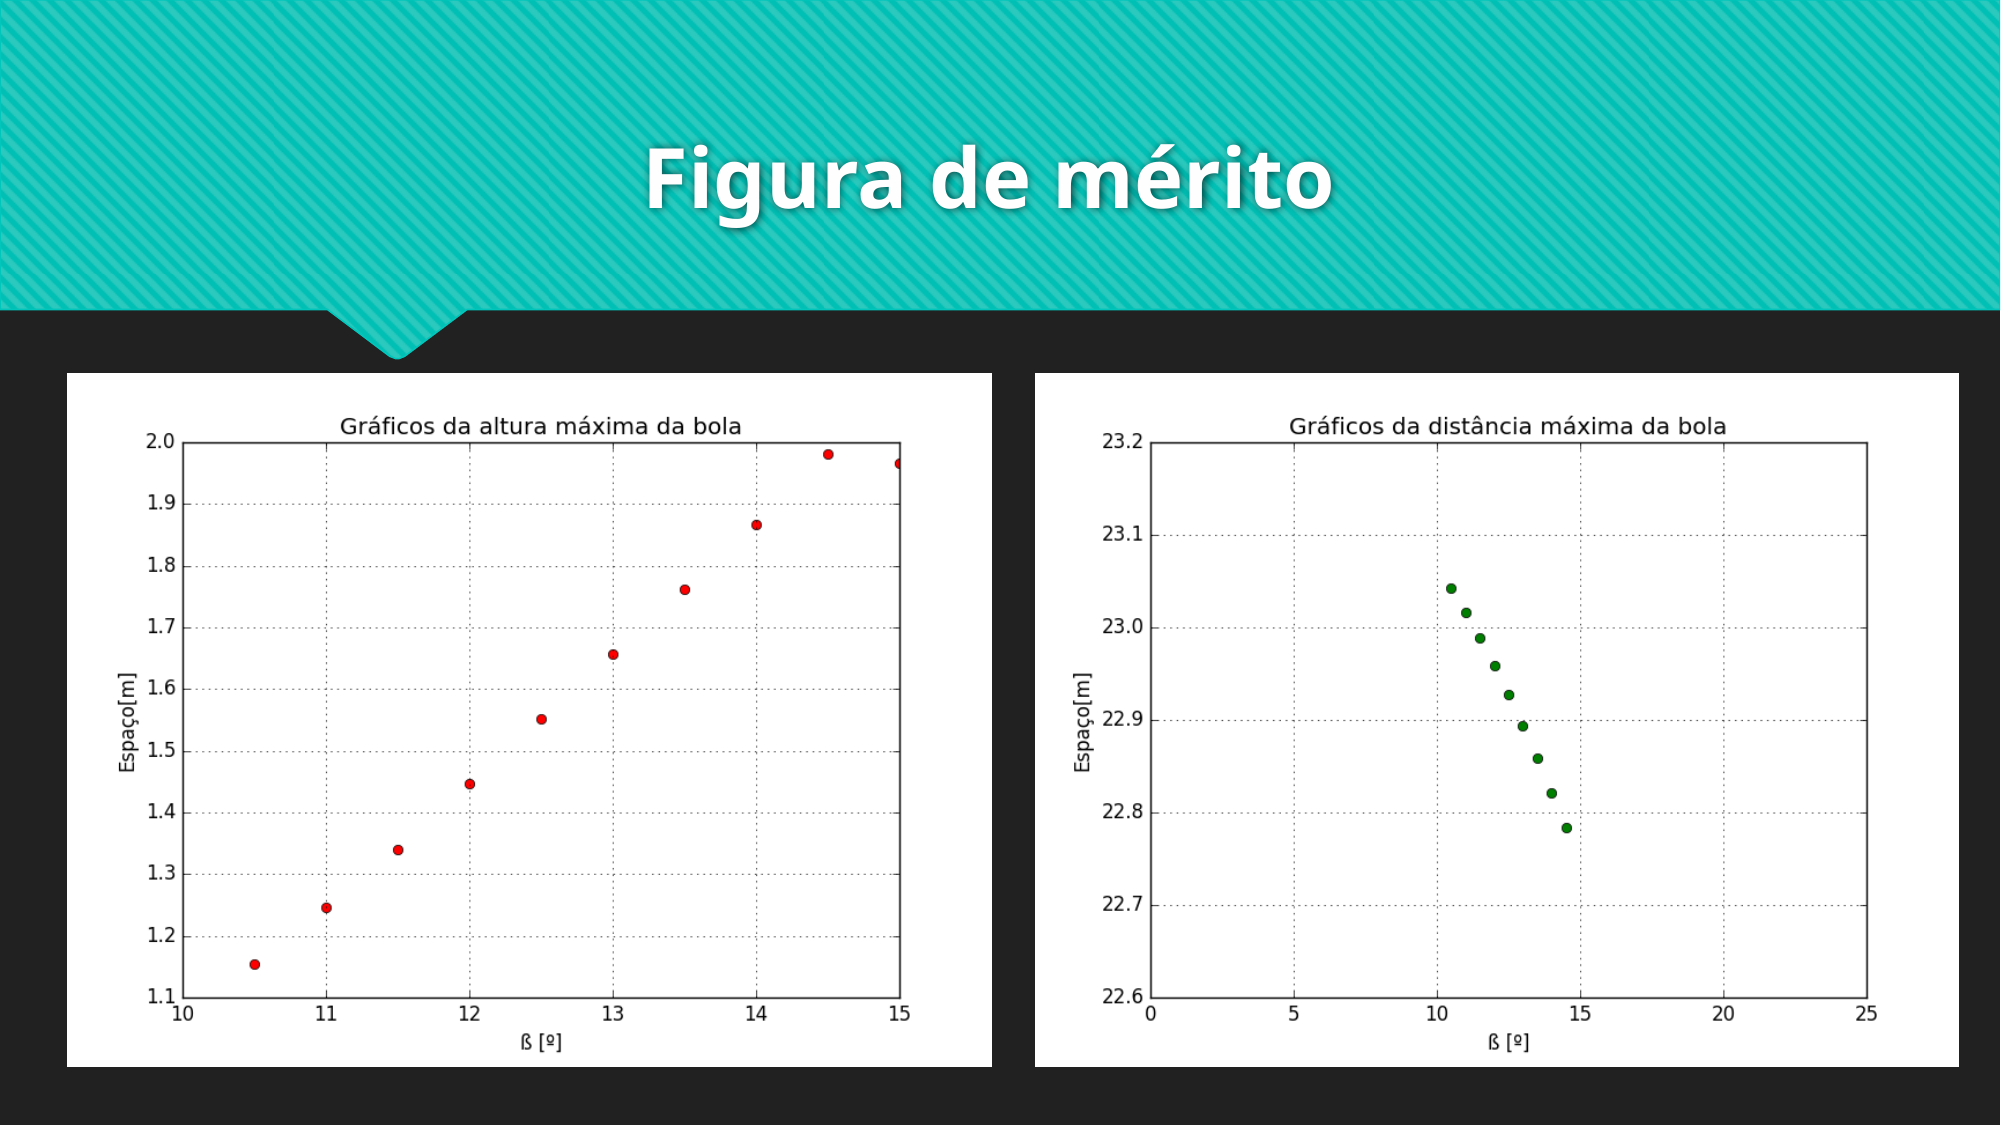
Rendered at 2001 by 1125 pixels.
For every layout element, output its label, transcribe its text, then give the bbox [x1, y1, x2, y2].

picture [1034, 373, 1959, 1067]
picture [67, 373, 992, 1067]
title Figura de mérito [132, 73, 1868, 233]
